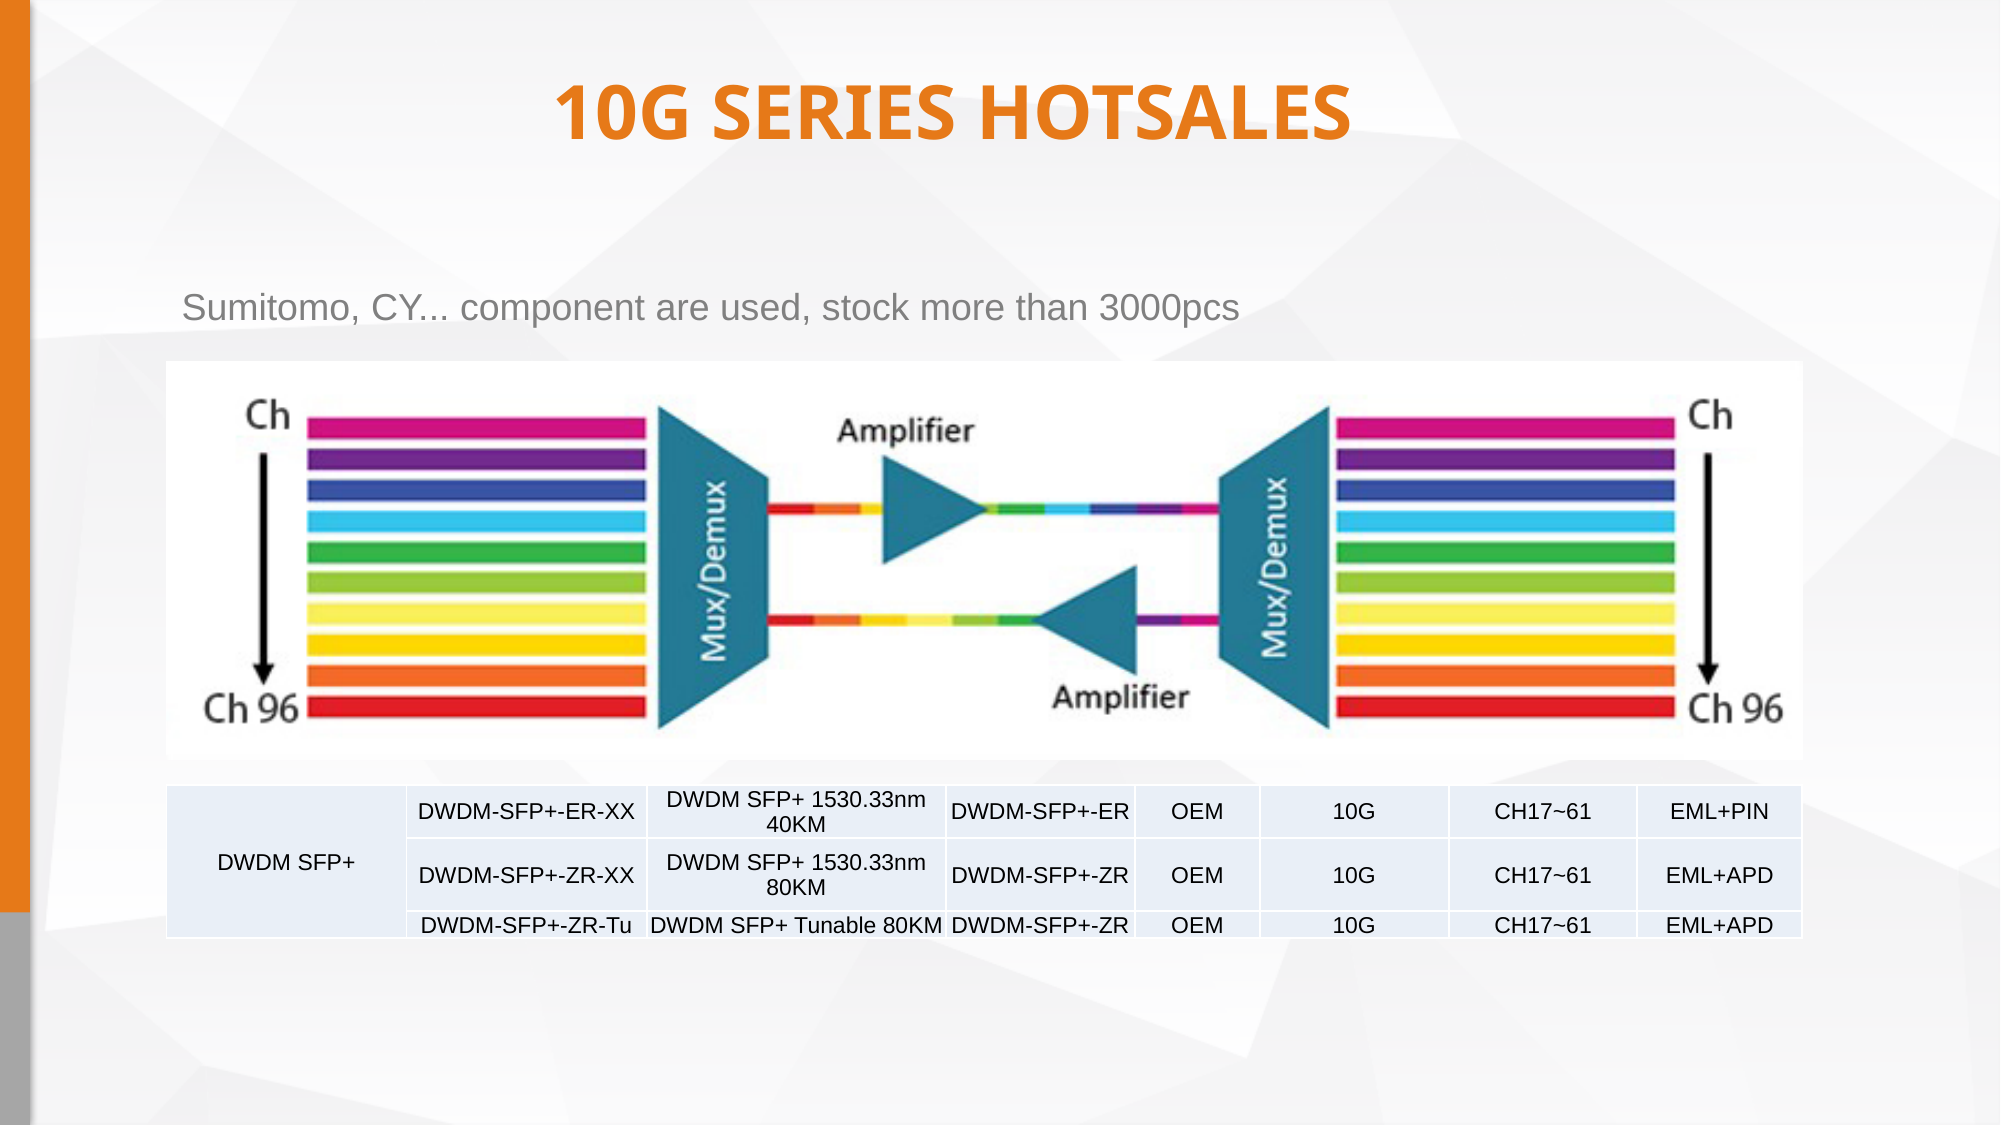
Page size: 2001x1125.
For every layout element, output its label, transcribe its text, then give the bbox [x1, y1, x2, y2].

table_cell DWDM-SFP+-ZR-XX [407, 839, 646, 910]
table_cell DWDM SFP+ Tunable 80KM [648, 912, 945, 937]
table_cell DWDM SFP+ 1530.33nm 80KM [648, 839, 945, 910]
table_cell EML+APD [1638, 839, 1801, 910]
table_cell 10G [1261, 912, 1448, 937]
table_header DWDM-SFP+-ER-XX [407, 786, 646, 837]
table_cell DWDM-SFP+-ZR [947, 912, 1134, 937]
title 10G SERIES HOTSALES [90, 67, 1816, 161]
table_header DWDM SFP+ 1530.33nm 40KM [648, 786, 945, 837]
table_header 10G [1261, 786, 1448, 837]
table_cell OEM [1136, 912, 1259, 937]
table_cell OEM [1136, 839, 1259, 910]
table_cell CH17~61 [1450, 912, 1636, 937]
table_header EML+PIN [1638, 786, 1801, 837]
table_header DWDM-SFP+-ER [947, 786, 1134, 837]
table_cell CH17~61 [1450, 839, 1636, 910]
table_cell DWDM-SFP+-ZR-Tu [407, 912, 646, 937]
table_header DWDM SFP+ [167, 786, 406, 937]
text_box Sumitomo, CY... component are used, stock more than 3000pcs [166, 276, 1256, 336]
table_header OEM [1136, 786, 1259, 837]
table_header CH17~61 [1450, 786, 1636, 837]
table_cell EML+APD [1638, 912, 1801, 937]
table_cell DWDM-SFP+-ZR [947, 839, 1134, 910]
table_cell 10G [1261, 839, 1448, 910]
picture [30, 0, 2001, 1125]
